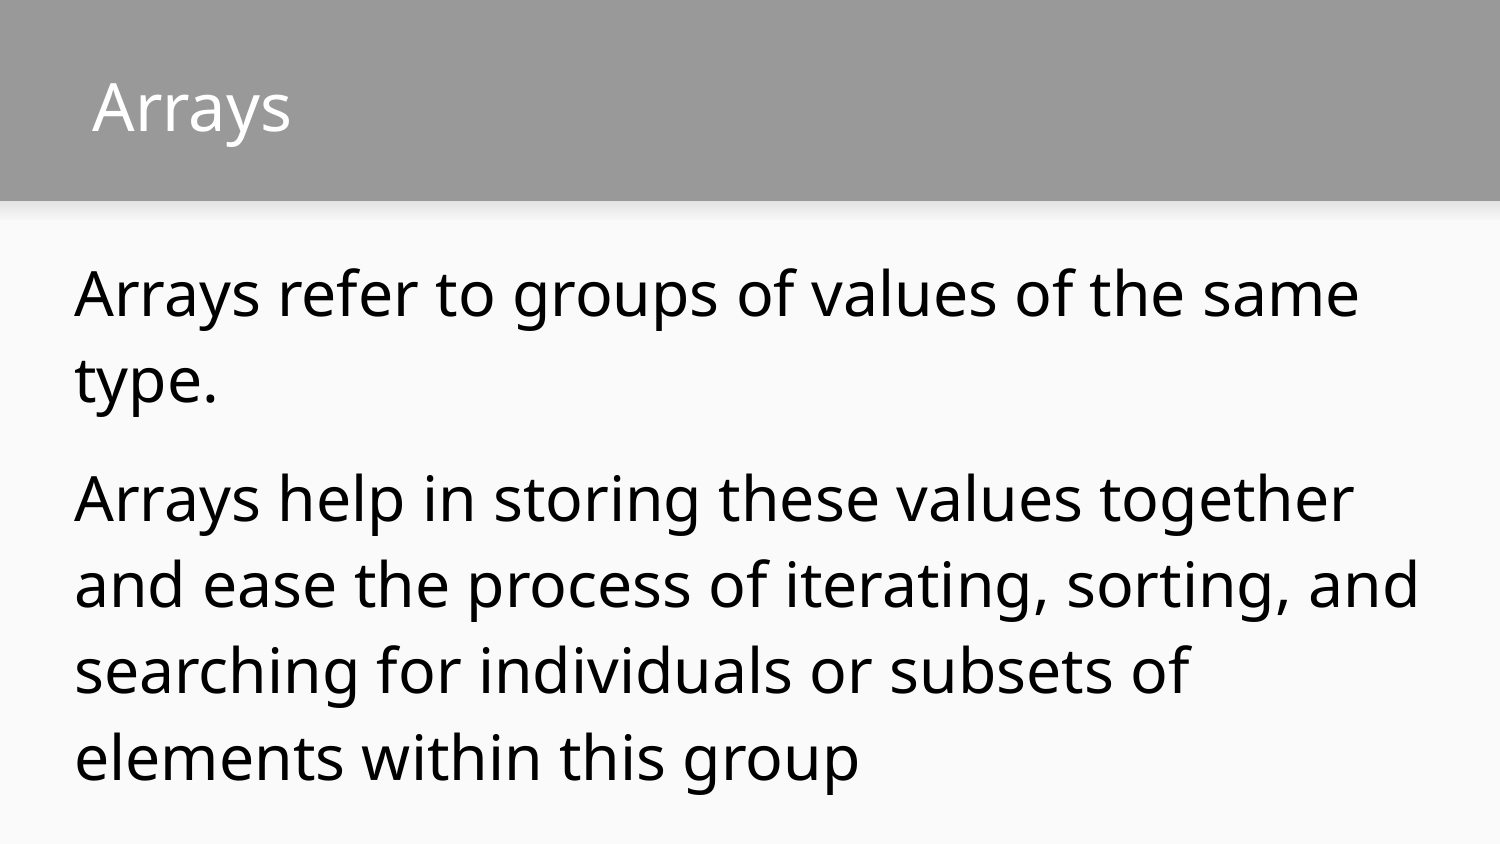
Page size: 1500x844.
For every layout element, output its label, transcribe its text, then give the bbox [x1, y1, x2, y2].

title Arrays [77, 33, 1427, 160]
list Arrays refer to groups of values of the same type. Arrays help in storing these values together and ease the process of iterating, sorting, and searching for individuals or subsets of elements within this group [59, 227, 1441, 793]
